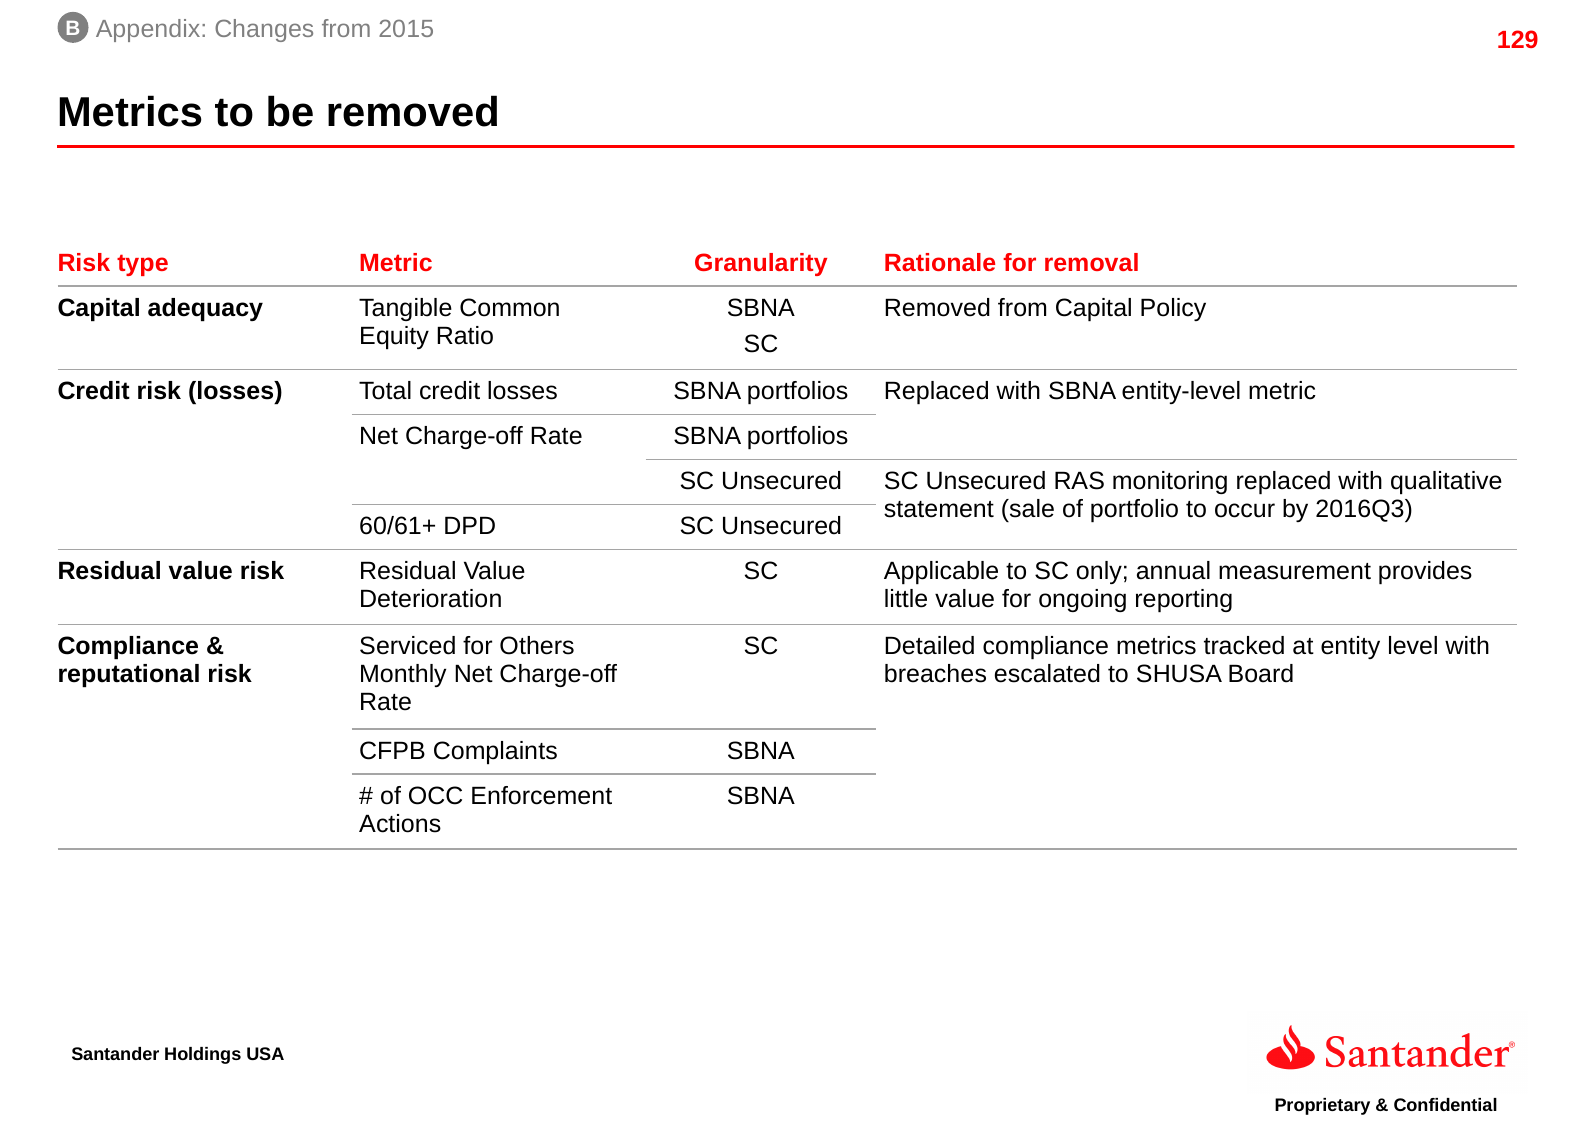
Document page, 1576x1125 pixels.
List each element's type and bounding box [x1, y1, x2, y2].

table_cell [58, 370, 1517, 549]
table_cell [58, 287, 1517, 369]
text_box [57, 11, 436, 44]
table_cell [58, 625, 1517, 848]
table_header [58, 241, 1517, 285]
table_cell [58, 550, 1517, 624]
picture [1247, 1011, 1528, 1094]
list [57, 74, 1479, 146]
